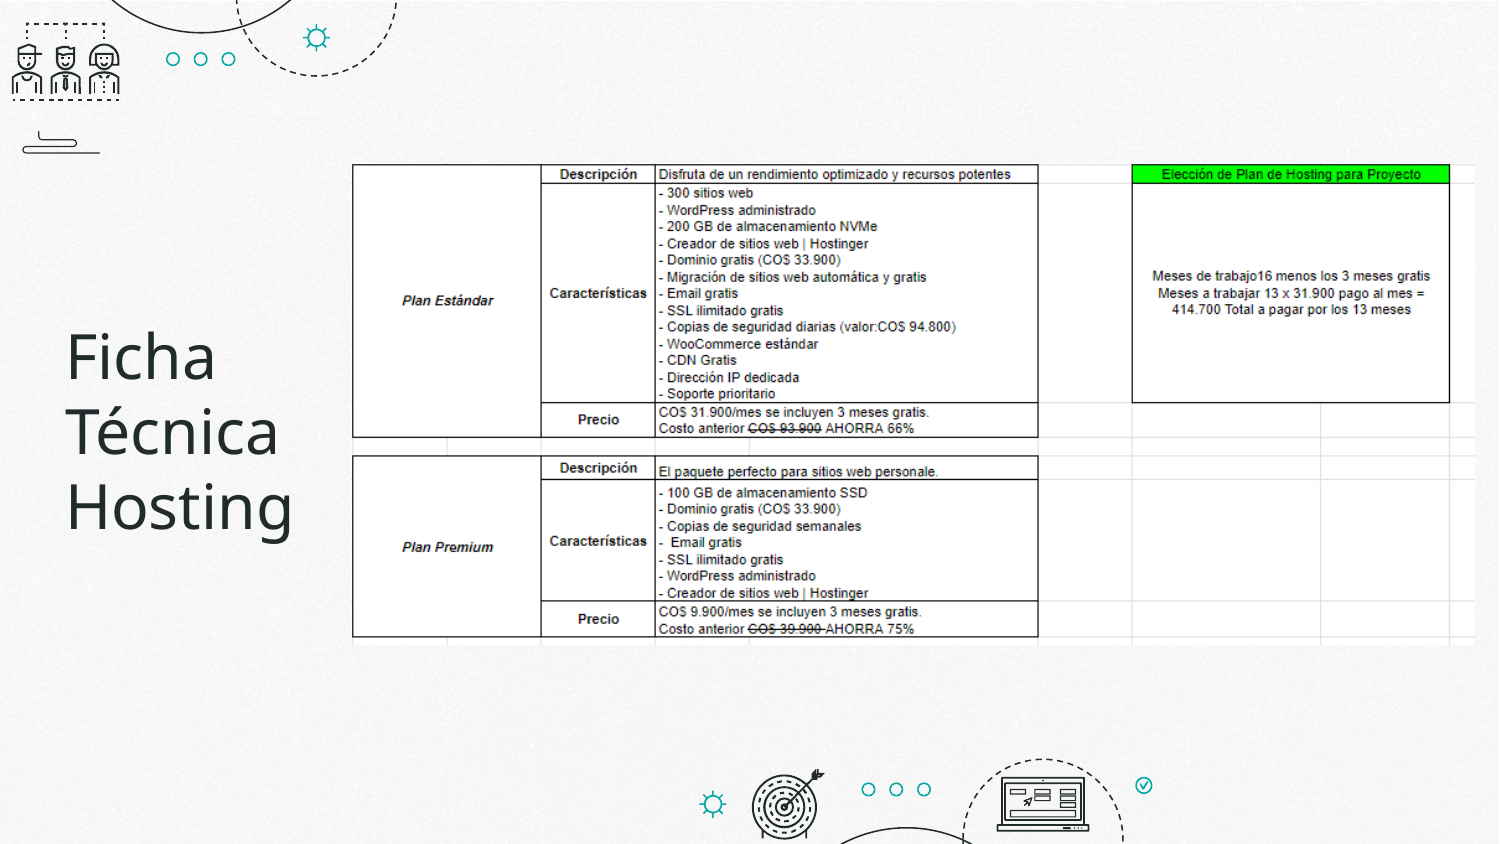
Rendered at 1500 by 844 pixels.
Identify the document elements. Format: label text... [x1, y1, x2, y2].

picture [351, 163, 1475, 646]
title Ficha Técnica Hosting [50, 301, 346, 542]
